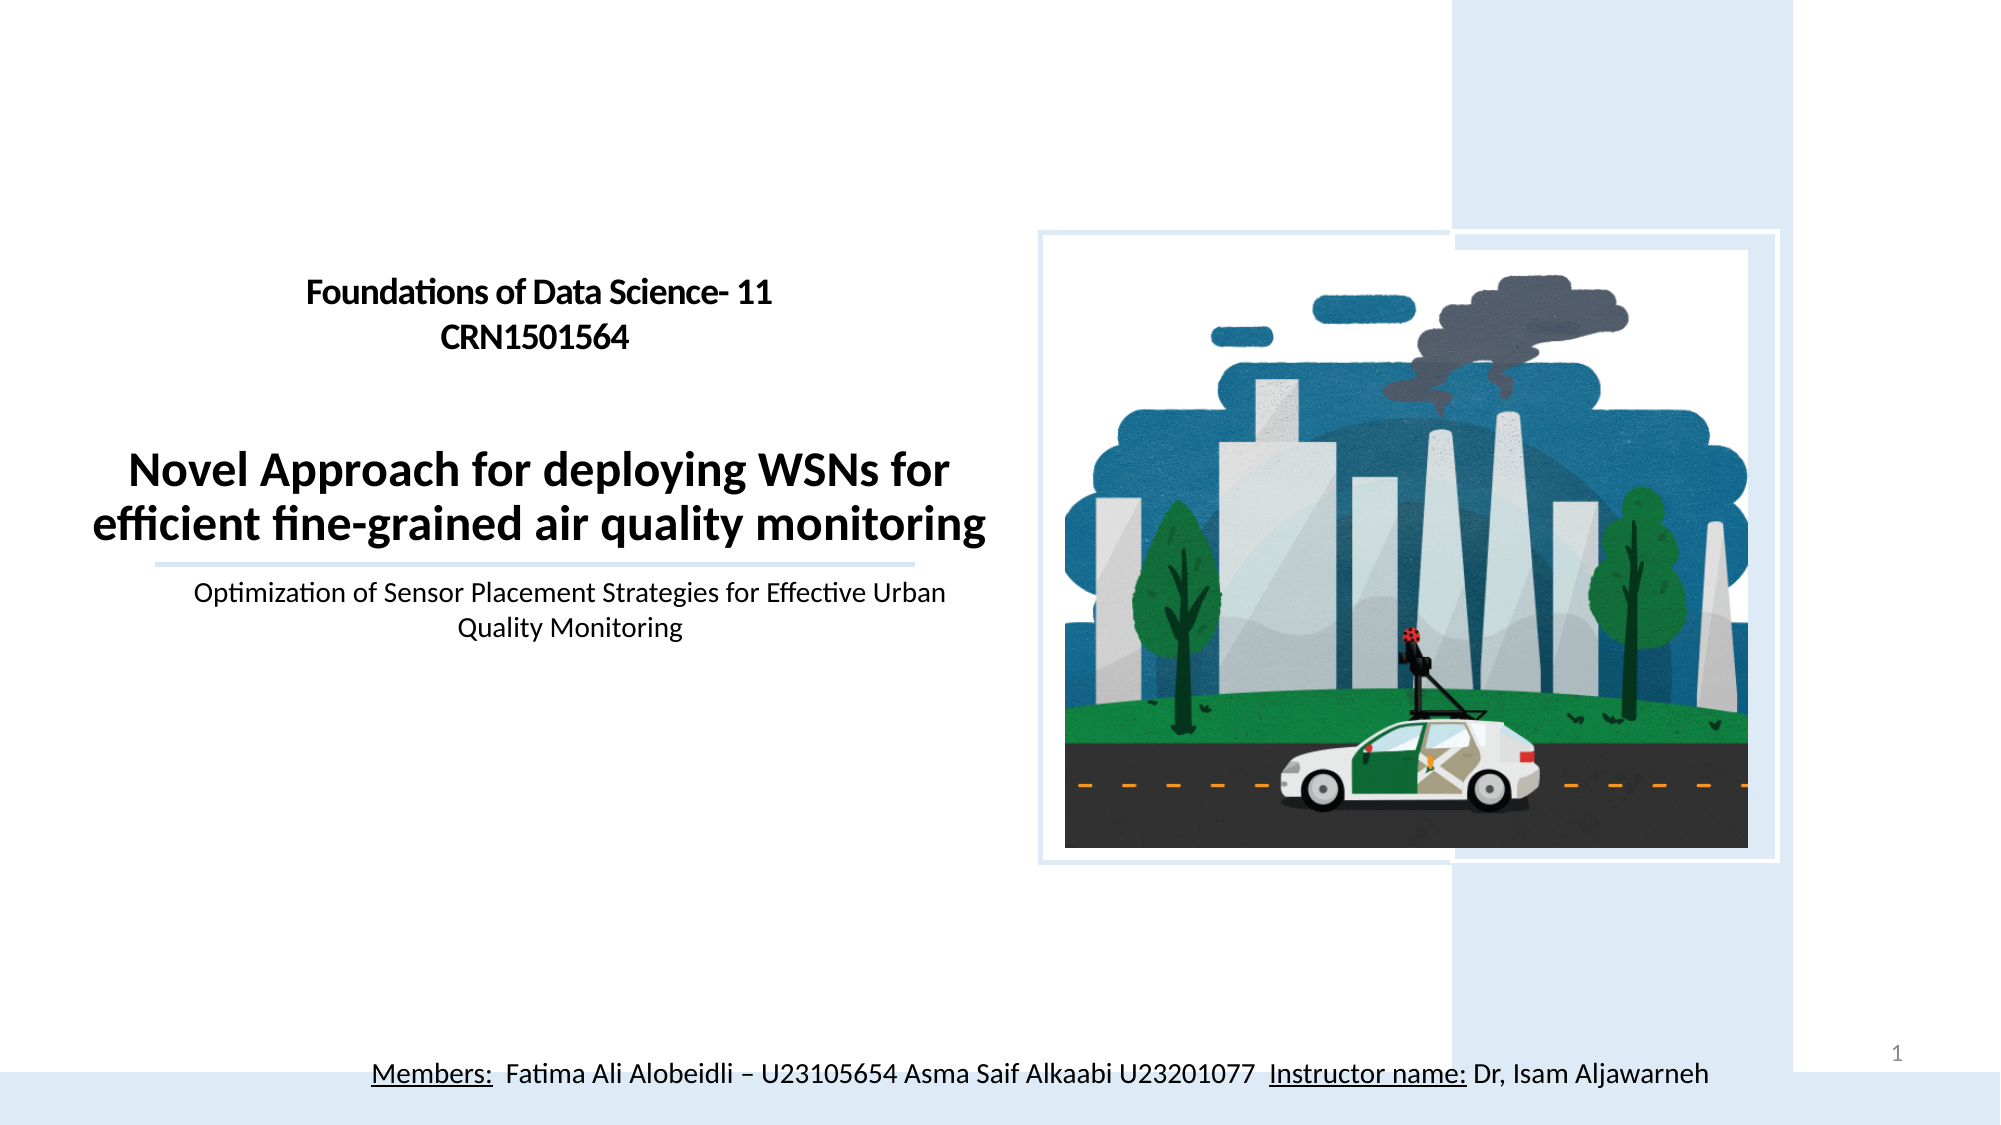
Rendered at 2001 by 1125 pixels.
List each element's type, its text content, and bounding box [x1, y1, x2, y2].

text_box Foundations of Data Science- 11 CRN1501564 [8, 259, 1065, 365]
text_box Optimization of Sensor Placement Strategies for Effective Urban Quality Monitoring [104, 566, 1036, 651]
subtitle Members: Fatima Ali Alobeidli – U23105654 Asma Saif Alkaabi U23201077 Instructor name: Dr, Isam Aljawarneh [0, 1042, 2000, 1125]
picture [1065, 250, 1748, 848]
text_box [1452, 0, 1793, 1042]
text_box [1452, 230, 1779, 862]
text_box [1039, 232, 1783, 864]
text_box Novel Approach for deploying WSNs for efficient fine-grained air quality monitoring [38, 420, 1041, 567]
slide_number 1 [1468, 1021, 1919, 1082]
